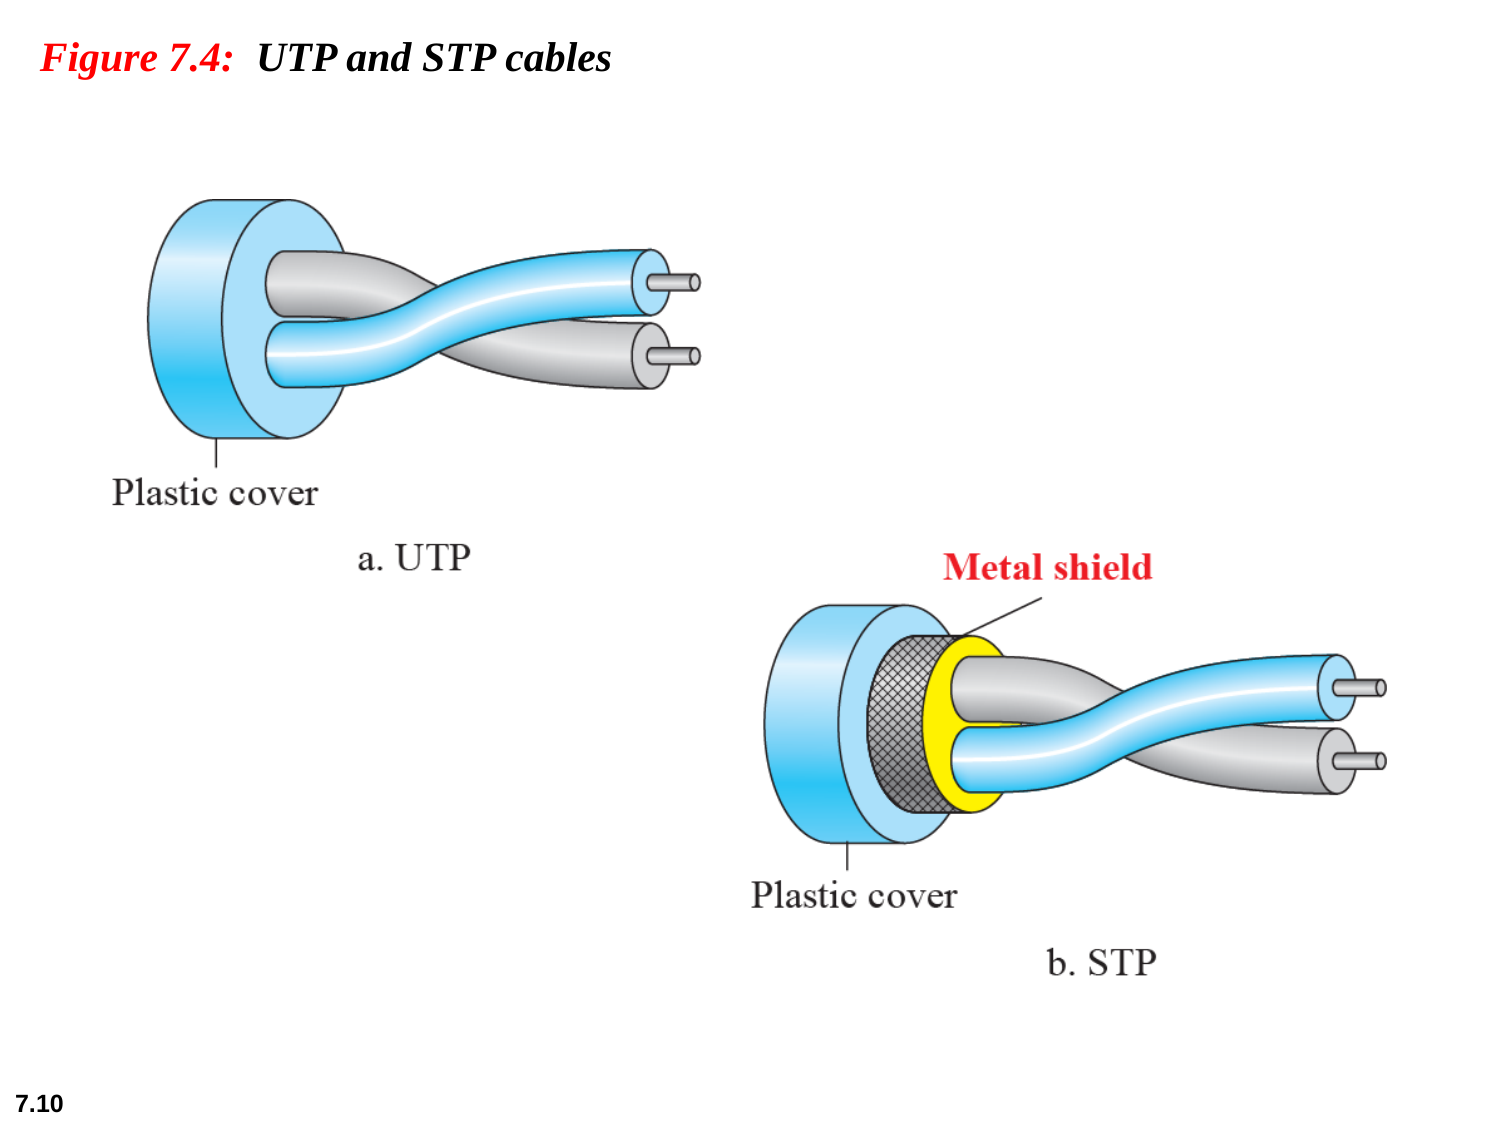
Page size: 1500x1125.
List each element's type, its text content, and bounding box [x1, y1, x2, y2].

text_box Figure 7.4: UTP and STP cables [24, 22, 1363, 87]
text_box 7.‹#› [0, 1049, 313, 1125]
picture [112, 199, 703, 583]
picture [751, 546, 1387, 988]
